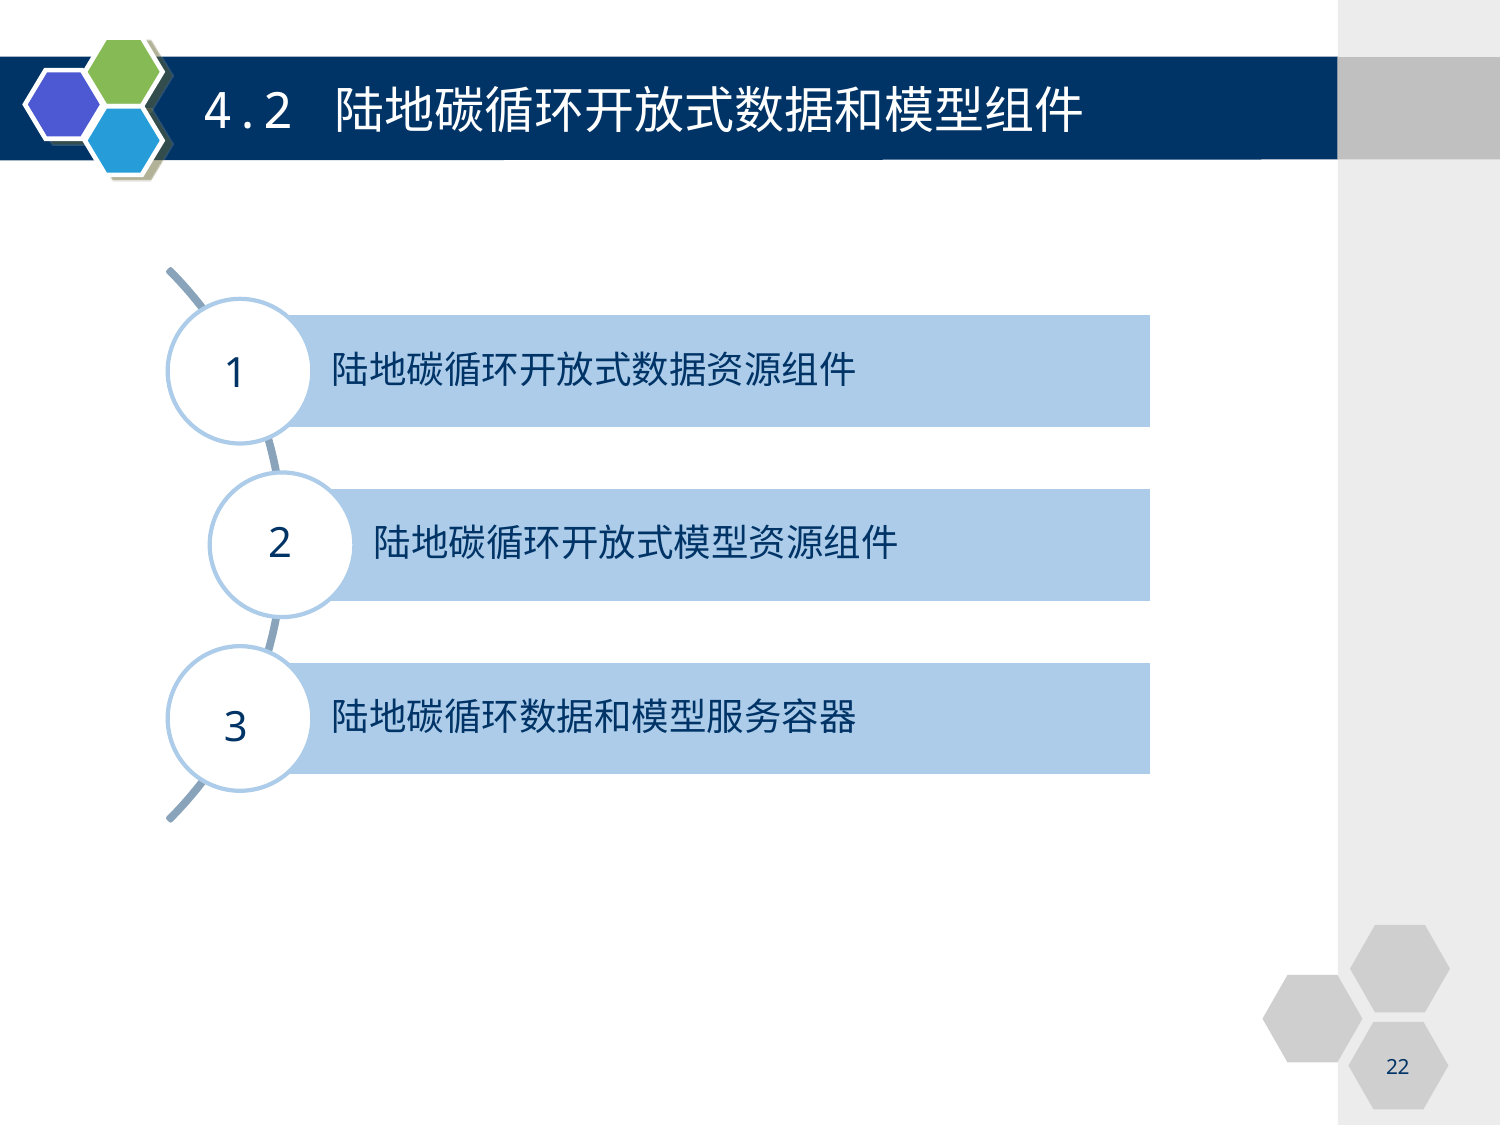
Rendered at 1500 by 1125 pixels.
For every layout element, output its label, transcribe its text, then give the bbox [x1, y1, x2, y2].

text_box 4.2 陆地碳循环开放式数据和模型组件 [187, 62, 1300, 155]
slide_number 22 [1360, 1045, 1436, 1084]
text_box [159, 255, 1160, 835]
